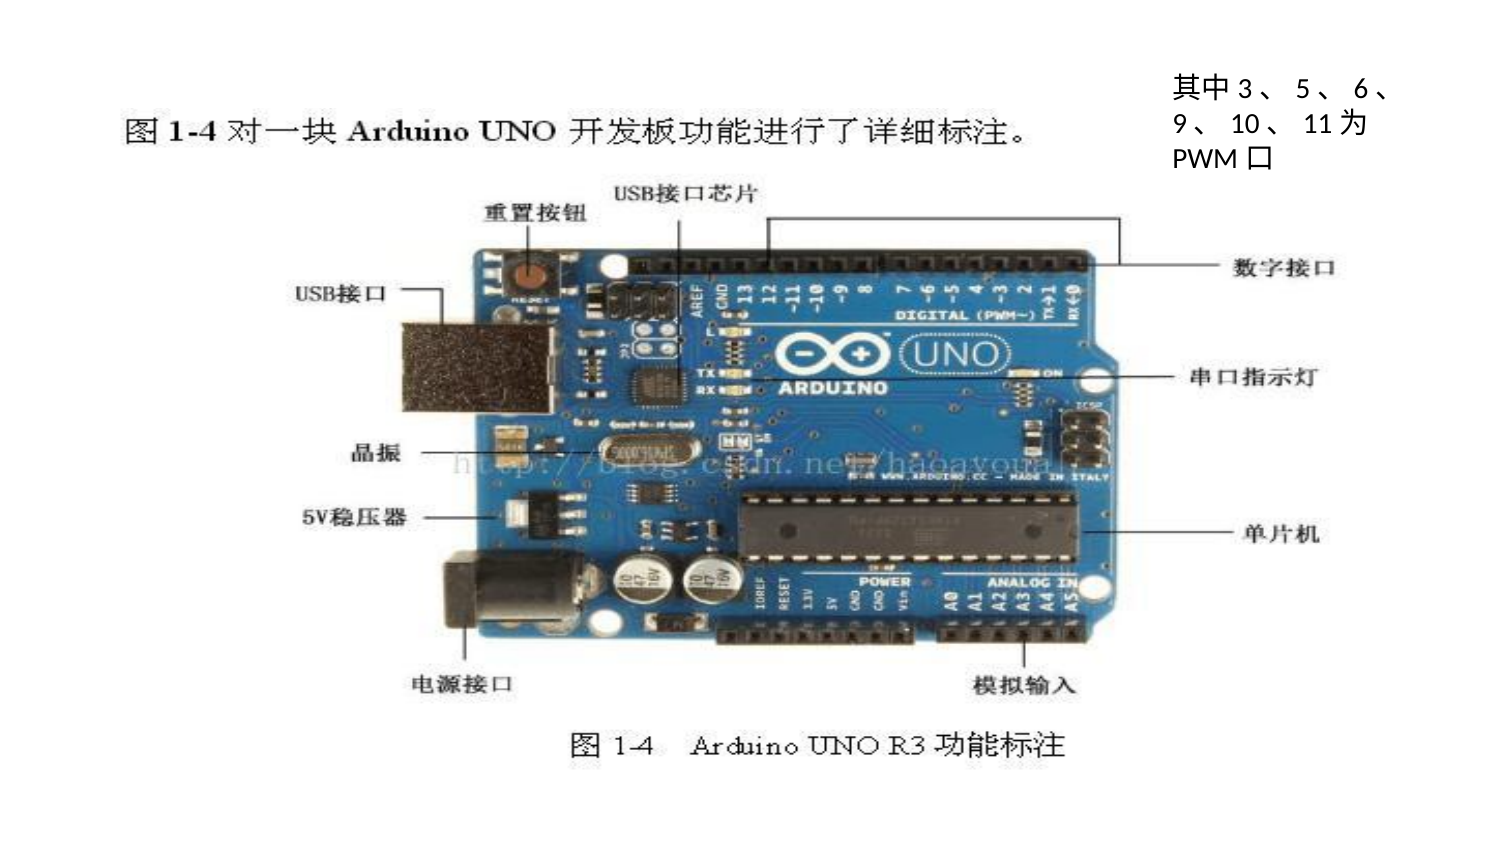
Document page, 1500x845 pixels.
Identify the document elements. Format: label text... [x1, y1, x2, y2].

picture [88, 108, 1382, 783]
text_box 其中3、5、6、9、10、11为PWM口 [1157, 61, 1438, 182]
